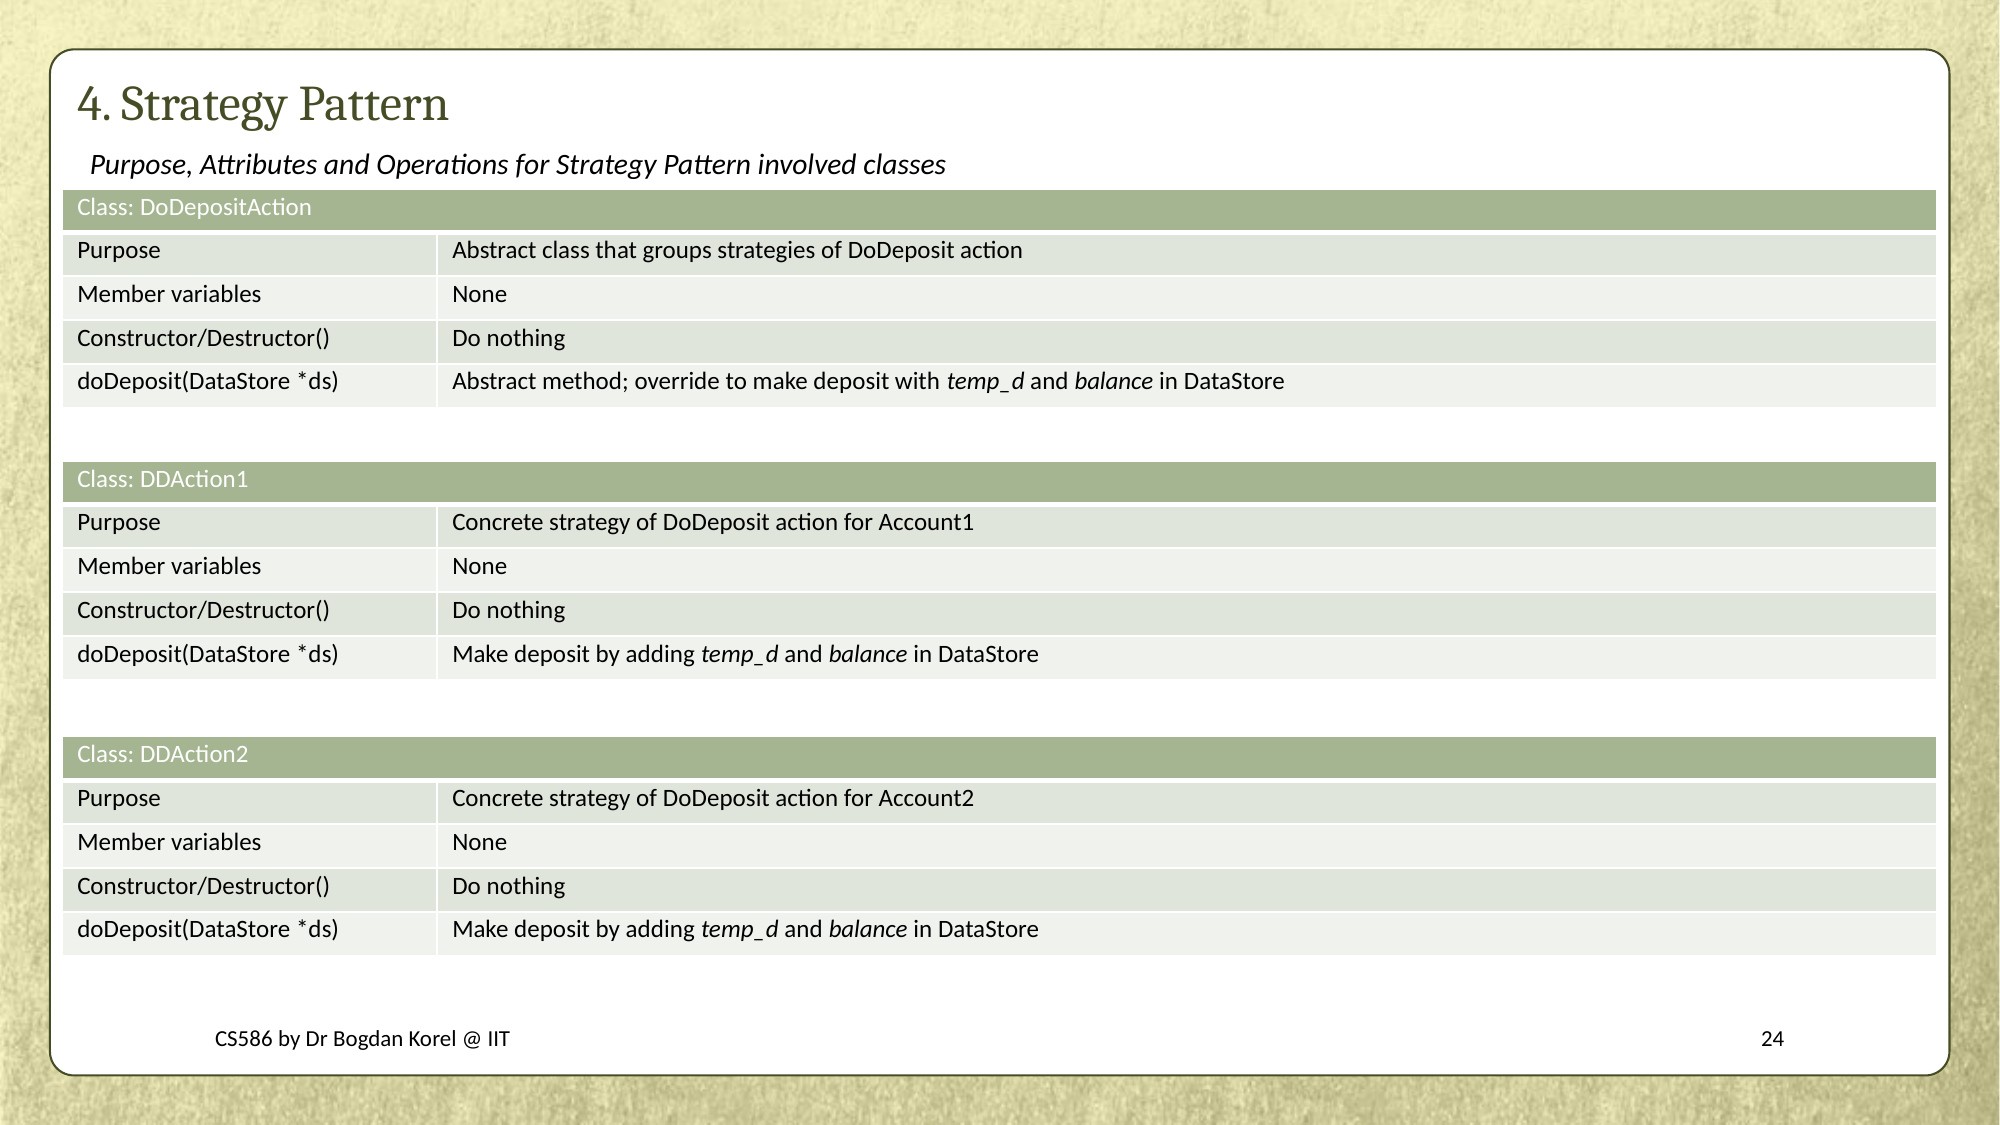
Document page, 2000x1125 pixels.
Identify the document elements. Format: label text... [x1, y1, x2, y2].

table_cell Member variables [63, 549, 436, 591]
table_cell Concrete strategy of DoDeposit action for Account1 [438, 507, 1936, 547]
table_cell Purpose [63, 235, 436, 275]
table_cell Abstract method; override to make deposit with temp_d and balance in DataStore [438, 365, 1936, 407]
table_cell Constructor/Destructor() [63, 869, 436, 911]
table_cell None [438, 825, 1936, 867]
table_cell Constructor/Destructor() [63, 321, 436, 363]
table_cell None [438, 277, 1936, 319]
table_cell Do nothing [438, 321, 1936, 363]
table_cell Make deposit by adding temp_d and balance in DataStore [438, 637, 1936, 679]
table_cell Abstract class that groups strategies of DoDeposit action [438, 235, 1936, 275]
table_cell Purpose [63, 507, 436, 547]
table_cell Do nothing [438, 869, 1936, 911]
table_cell doDeposit(DataStore *ds) [63, 913, 436, 955]
slide_number 24 [1682, 1012, 1800, 1063]
table_header Class: DoDepositAction [63, 190, 1936, 230]
table_cell Purpose [63, 783, 436, 823]
list Purpose, Attributes and Operations for Strategy Pattern involved classes [74, 141, 1812, 188]
footer CS586 by Dr Bogdan Korel @ IIT [199, 1012, 1417, 1063]
table_cell None [438, 549, 1936, 591]
table_header Class: DDAction2 [63, 737, 1936, 778]
title 4. Strategy Pattern [62, 62, 1662, 142]
table_cell Concrete strategy of DoDeposit action for Account2 [438, 783, 1936, 823]
table_header Class: DDAction1 [63, 462, 1936, 502]
table_cell doDeposit(DataStore *ds) [63, 637, 436, 679]
table_cell Do nothing [438, 593, 1936, 635]
table_cell doDeposit(DataStore *ds) [63, 365, 436, 407]
table_cell Make deposit by adding temp_d and balance in DataStore [438, 913, 1936, 955]
table_cell Constructor/Destructor() [63, 593, 436, 635]
table_cell Member variables [63, 277, 436, 319]
table_cell Member variables [63, 825, 436, 867]
